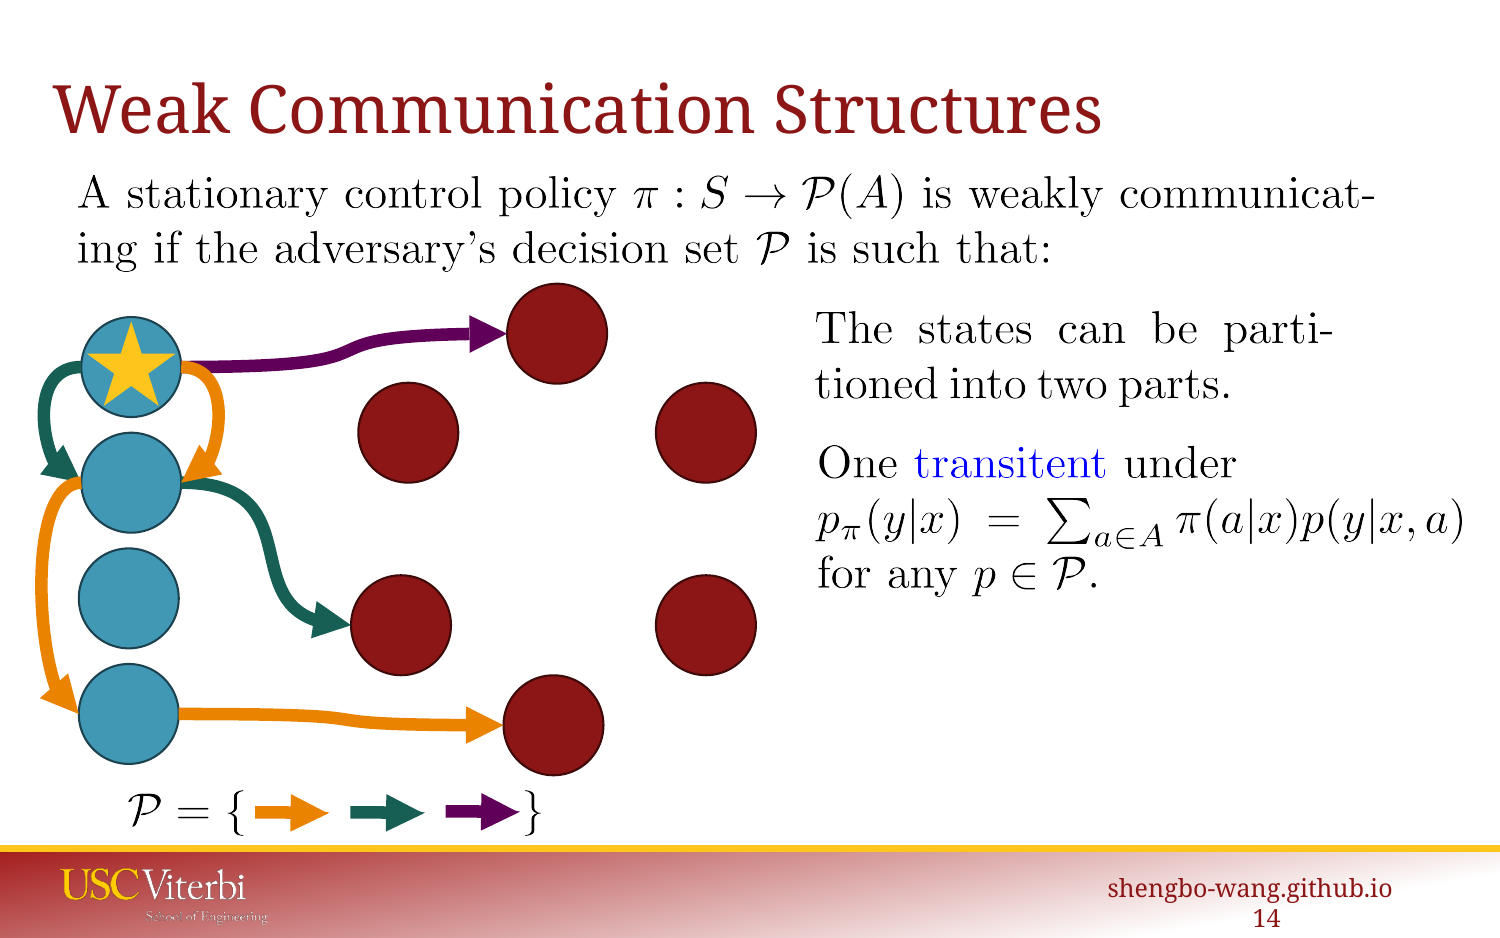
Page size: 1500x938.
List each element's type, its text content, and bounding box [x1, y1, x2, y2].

picture [815, 445, 1462, 597]
picture [32, 840, 296, 938]
title Weak Communication Structures [52, 49, 1448, 174]
picture [815, 311, 1332, 407]
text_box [78, 324, 508, 726]
picture [78, 173, 1374, 272]
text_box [128, 790, 541, 837]
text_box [78, 283, 756, 776]
